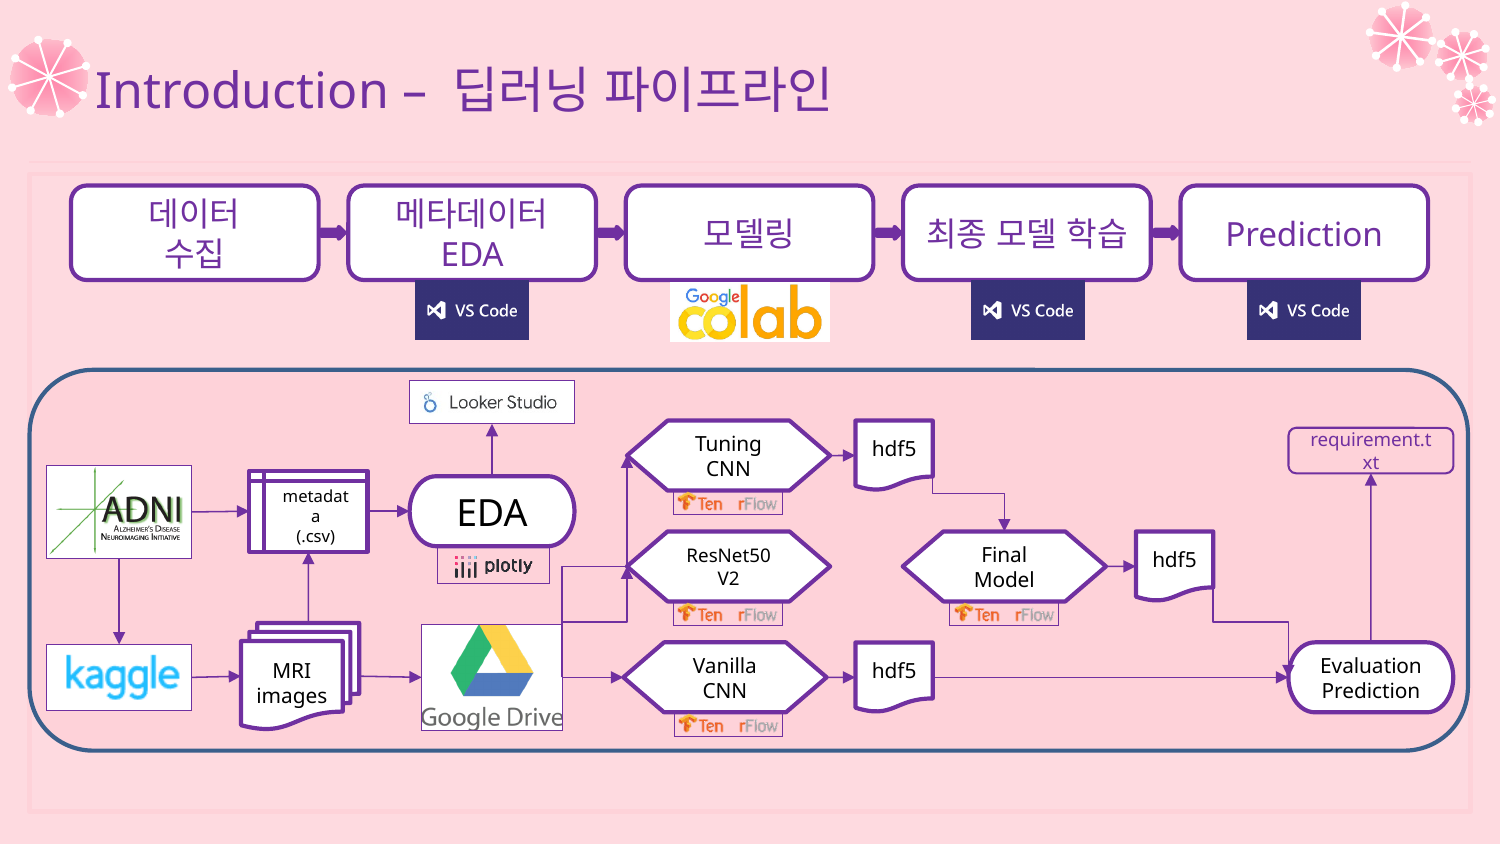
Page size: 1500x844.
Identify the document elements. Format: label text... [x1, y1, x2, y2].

text_box Introduction – 딥러닝 파이프라인 [80, 50, 849, 126]
picture [1247, 280, 1362, 340]
picture [415, 280, 530, 340]
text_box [29, 369, 1469, 751]
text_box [1369, 4, 1493, 123]
picture [670, 282, 830, 342]
picture [970, 280, 1085, 340]
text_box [70, 185, 1429, 281]
